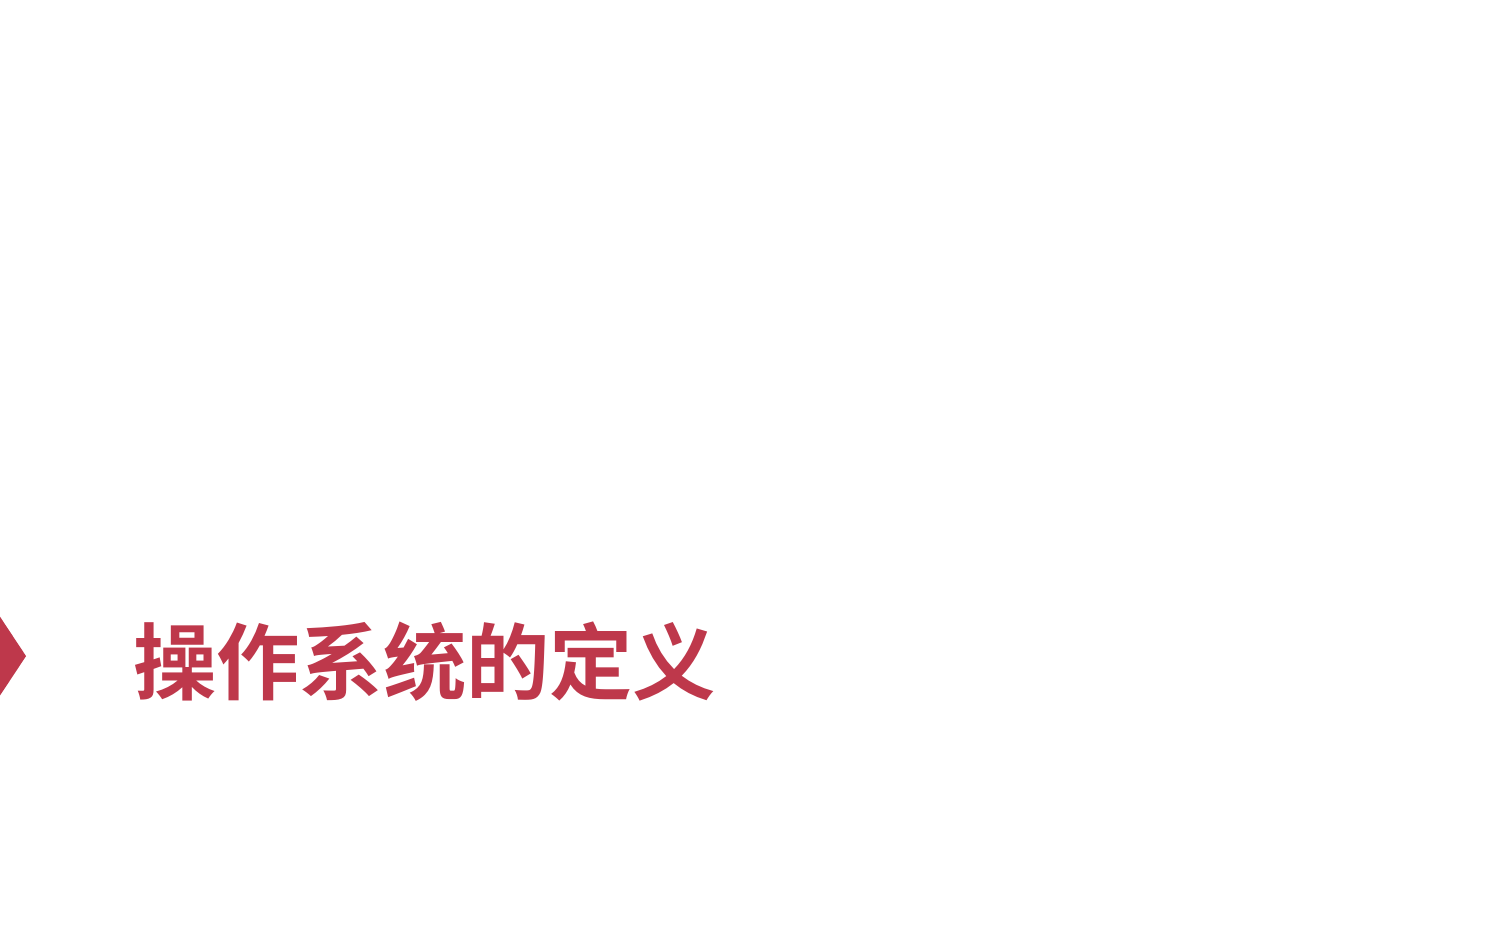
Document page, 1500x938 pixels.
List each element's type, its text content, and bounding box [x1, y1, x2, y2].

title 操作系统的定义 [118, 602, 1394, 789]
